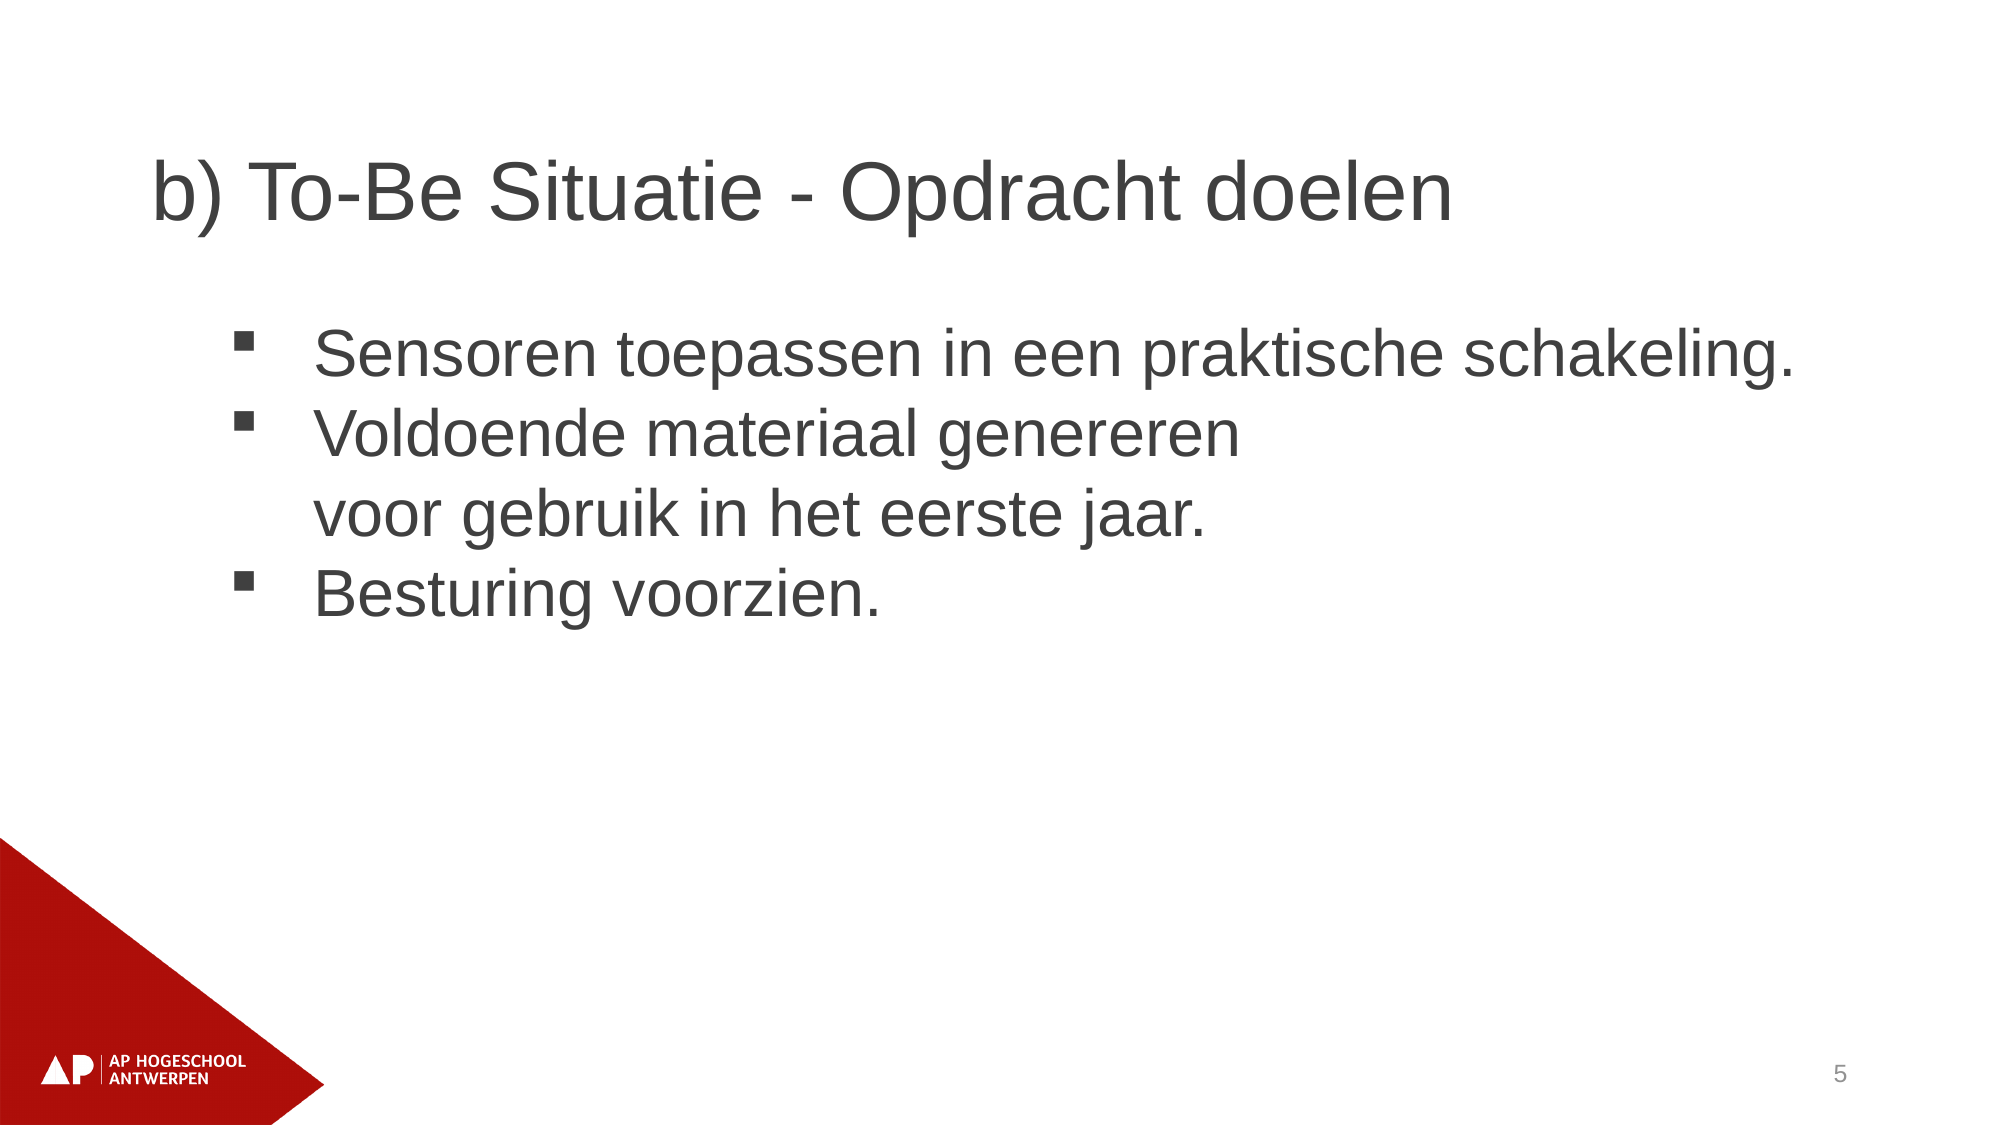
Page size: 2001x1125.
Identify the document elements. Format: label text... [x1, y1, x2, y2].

picture [0, 831, 328, 1125]
slide_number 5 [1684, 1042, 1863, 1103]
text_box Sensoren toepassen in een praktische schakeling. Voldoende materiaal genereren voor gebruik in het eerste jaar. Besturing voorzien. [214, 302, 1863, 638]
text_box b) To-Be Situatie - Opdracht doelen [136, 93, 1566, 281]
